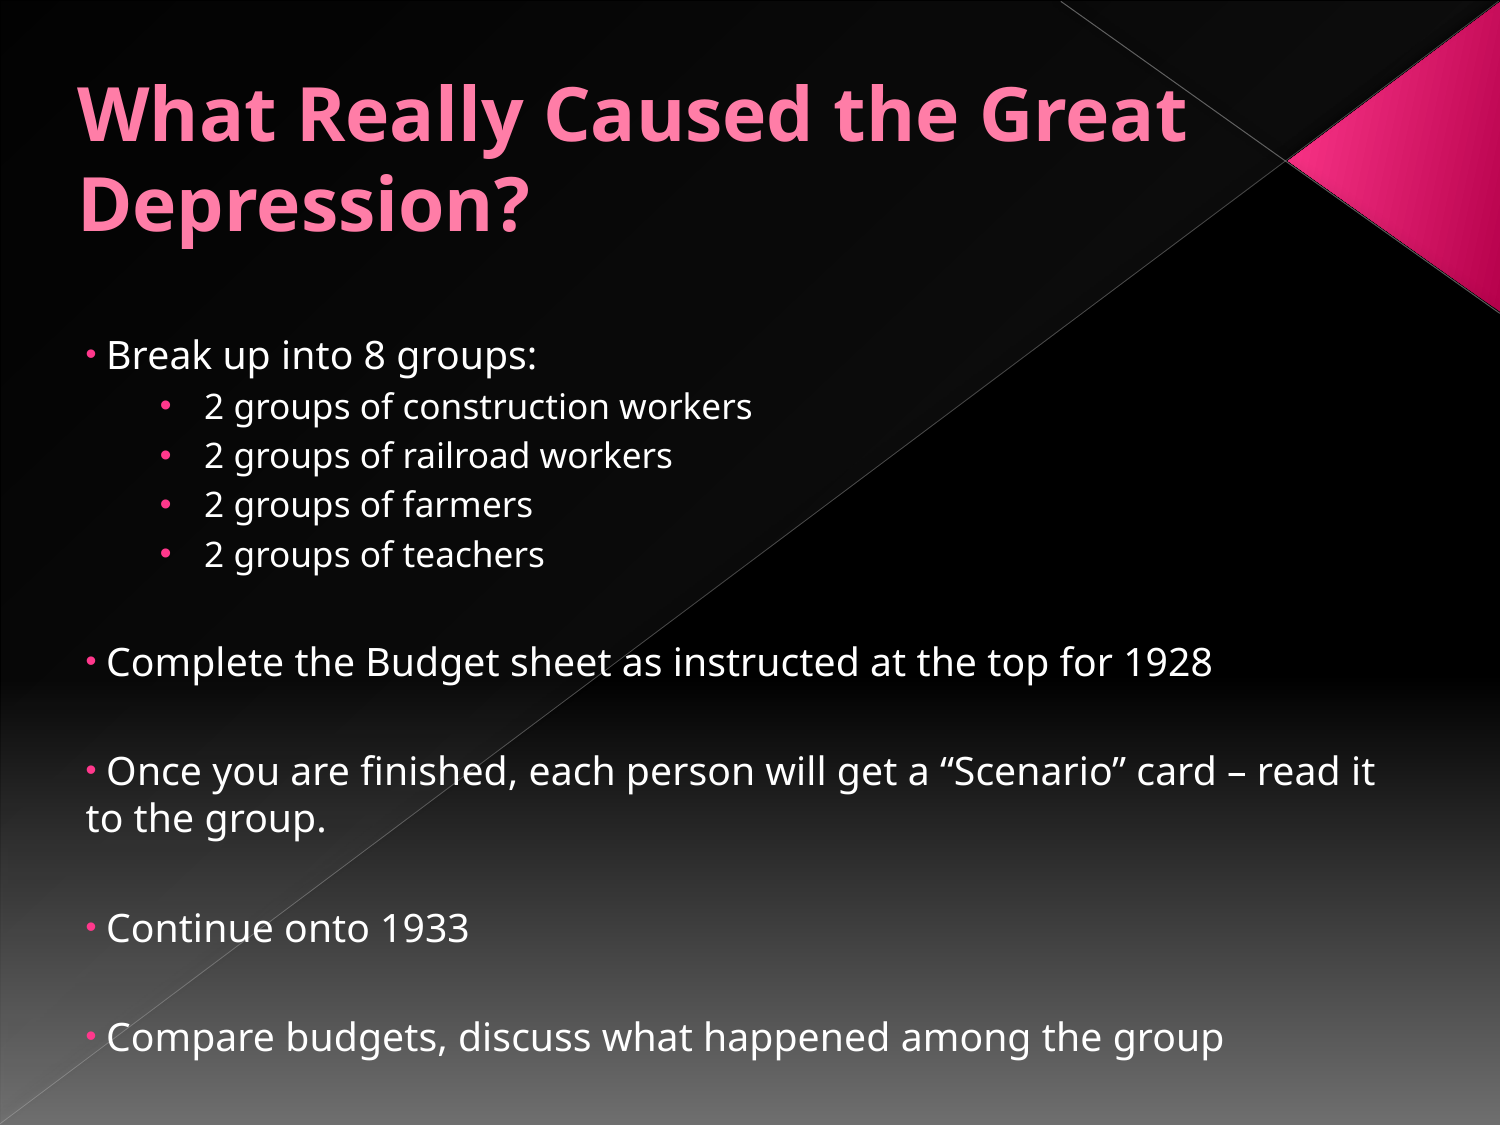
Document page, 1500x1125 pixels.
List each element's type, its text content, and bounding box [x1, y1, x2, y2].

list Break up into 8 groups: 2 groups of construction workers 2 groups of railroad workers 2 groups of farmers 2 groups of teachers Complete the Budget sheet as instructed at the top for 1928 Once you are finished, each person will get a “Scenario” card – read it to the group. Continue onto 1933 Compare budgets, discuss what happened among the group [62, 267, 1425, 1075]
title What Really Caused the Great Depression? [62, 44, 1250, 267]
